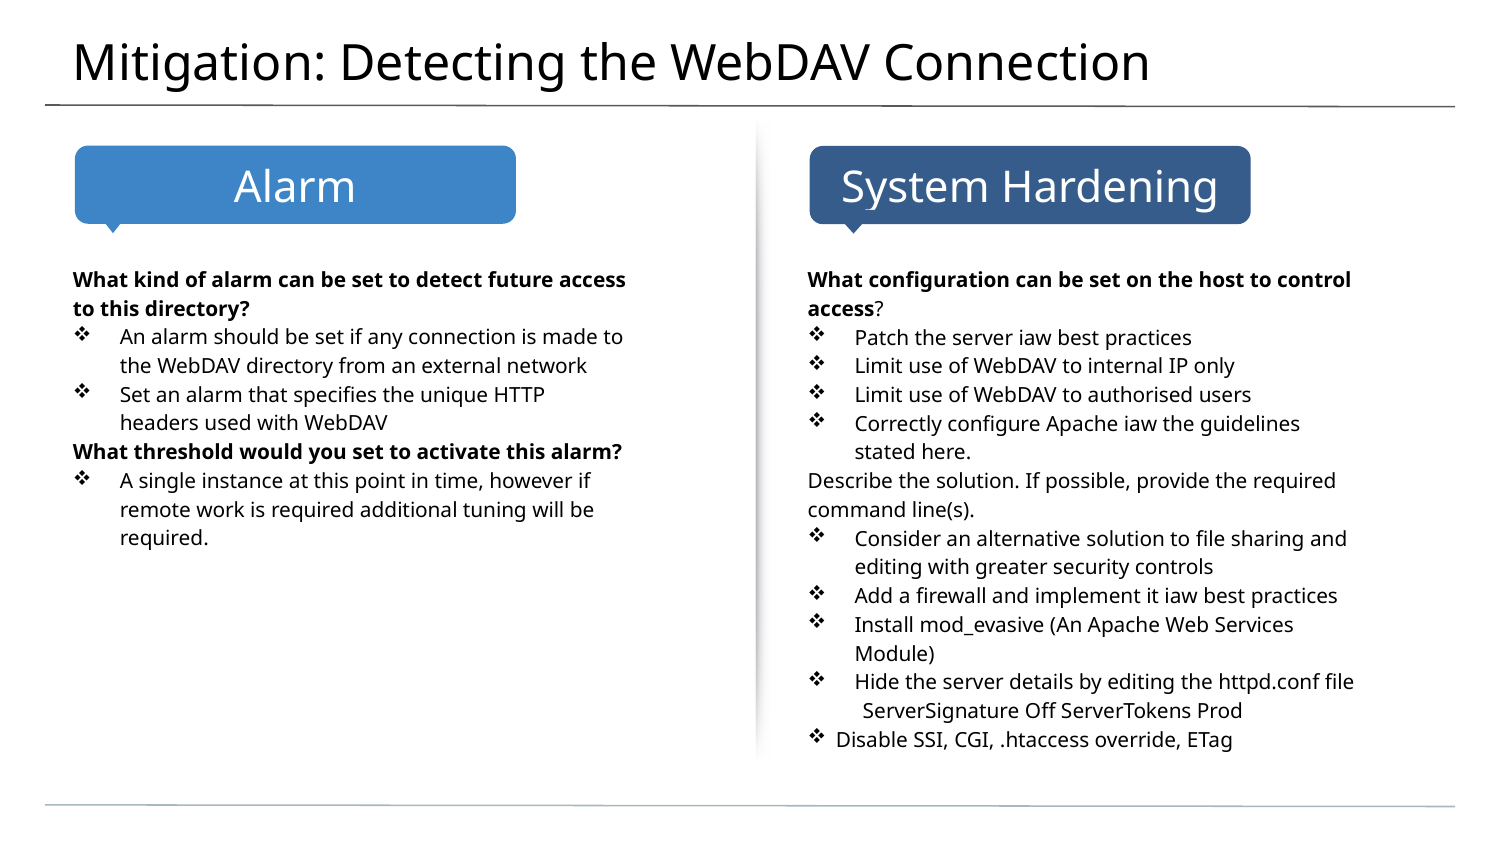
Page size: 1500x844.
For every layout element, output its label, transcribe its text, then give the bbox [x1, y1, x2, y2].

title Mitigation: Detecting the WebDAV Connection [0, 0, 1500, 88]
subtitle What kind of alarm can be set to detect future access to this directory? An alarm should be set if any connection is made to the WebDAV directory from an external network Set an alarm that specifies the unique HTTP headers used with WebDAV What threshold would you set to activate this alarm? A single instance at this point in time, however if remote work is required additional tuning will be required. [0, 262, 704, 805]
subtitle What configuration can be set on the host to control access? Patch the server iaw best practices Limit use of WebDAV to internal IP only Limit use of WebDAV to authorised users Correctly configure Apache iaw the guidelines stated here. Describe the solution. If possible, provide the required command line(s). Consider an alternative solution to file sharing and editing with greater security controls Add a firewall and implement it iaw best practices Install mod_evasive (An Apache Web Services Module) Hide the server details by editing the httpd.conf file ServerSignature Off ServerTokens Prod Disable SSI, CGI, .htaccess override, ETag [732, 263, 1438, 805]
picture [703, 107, 839, 782]
